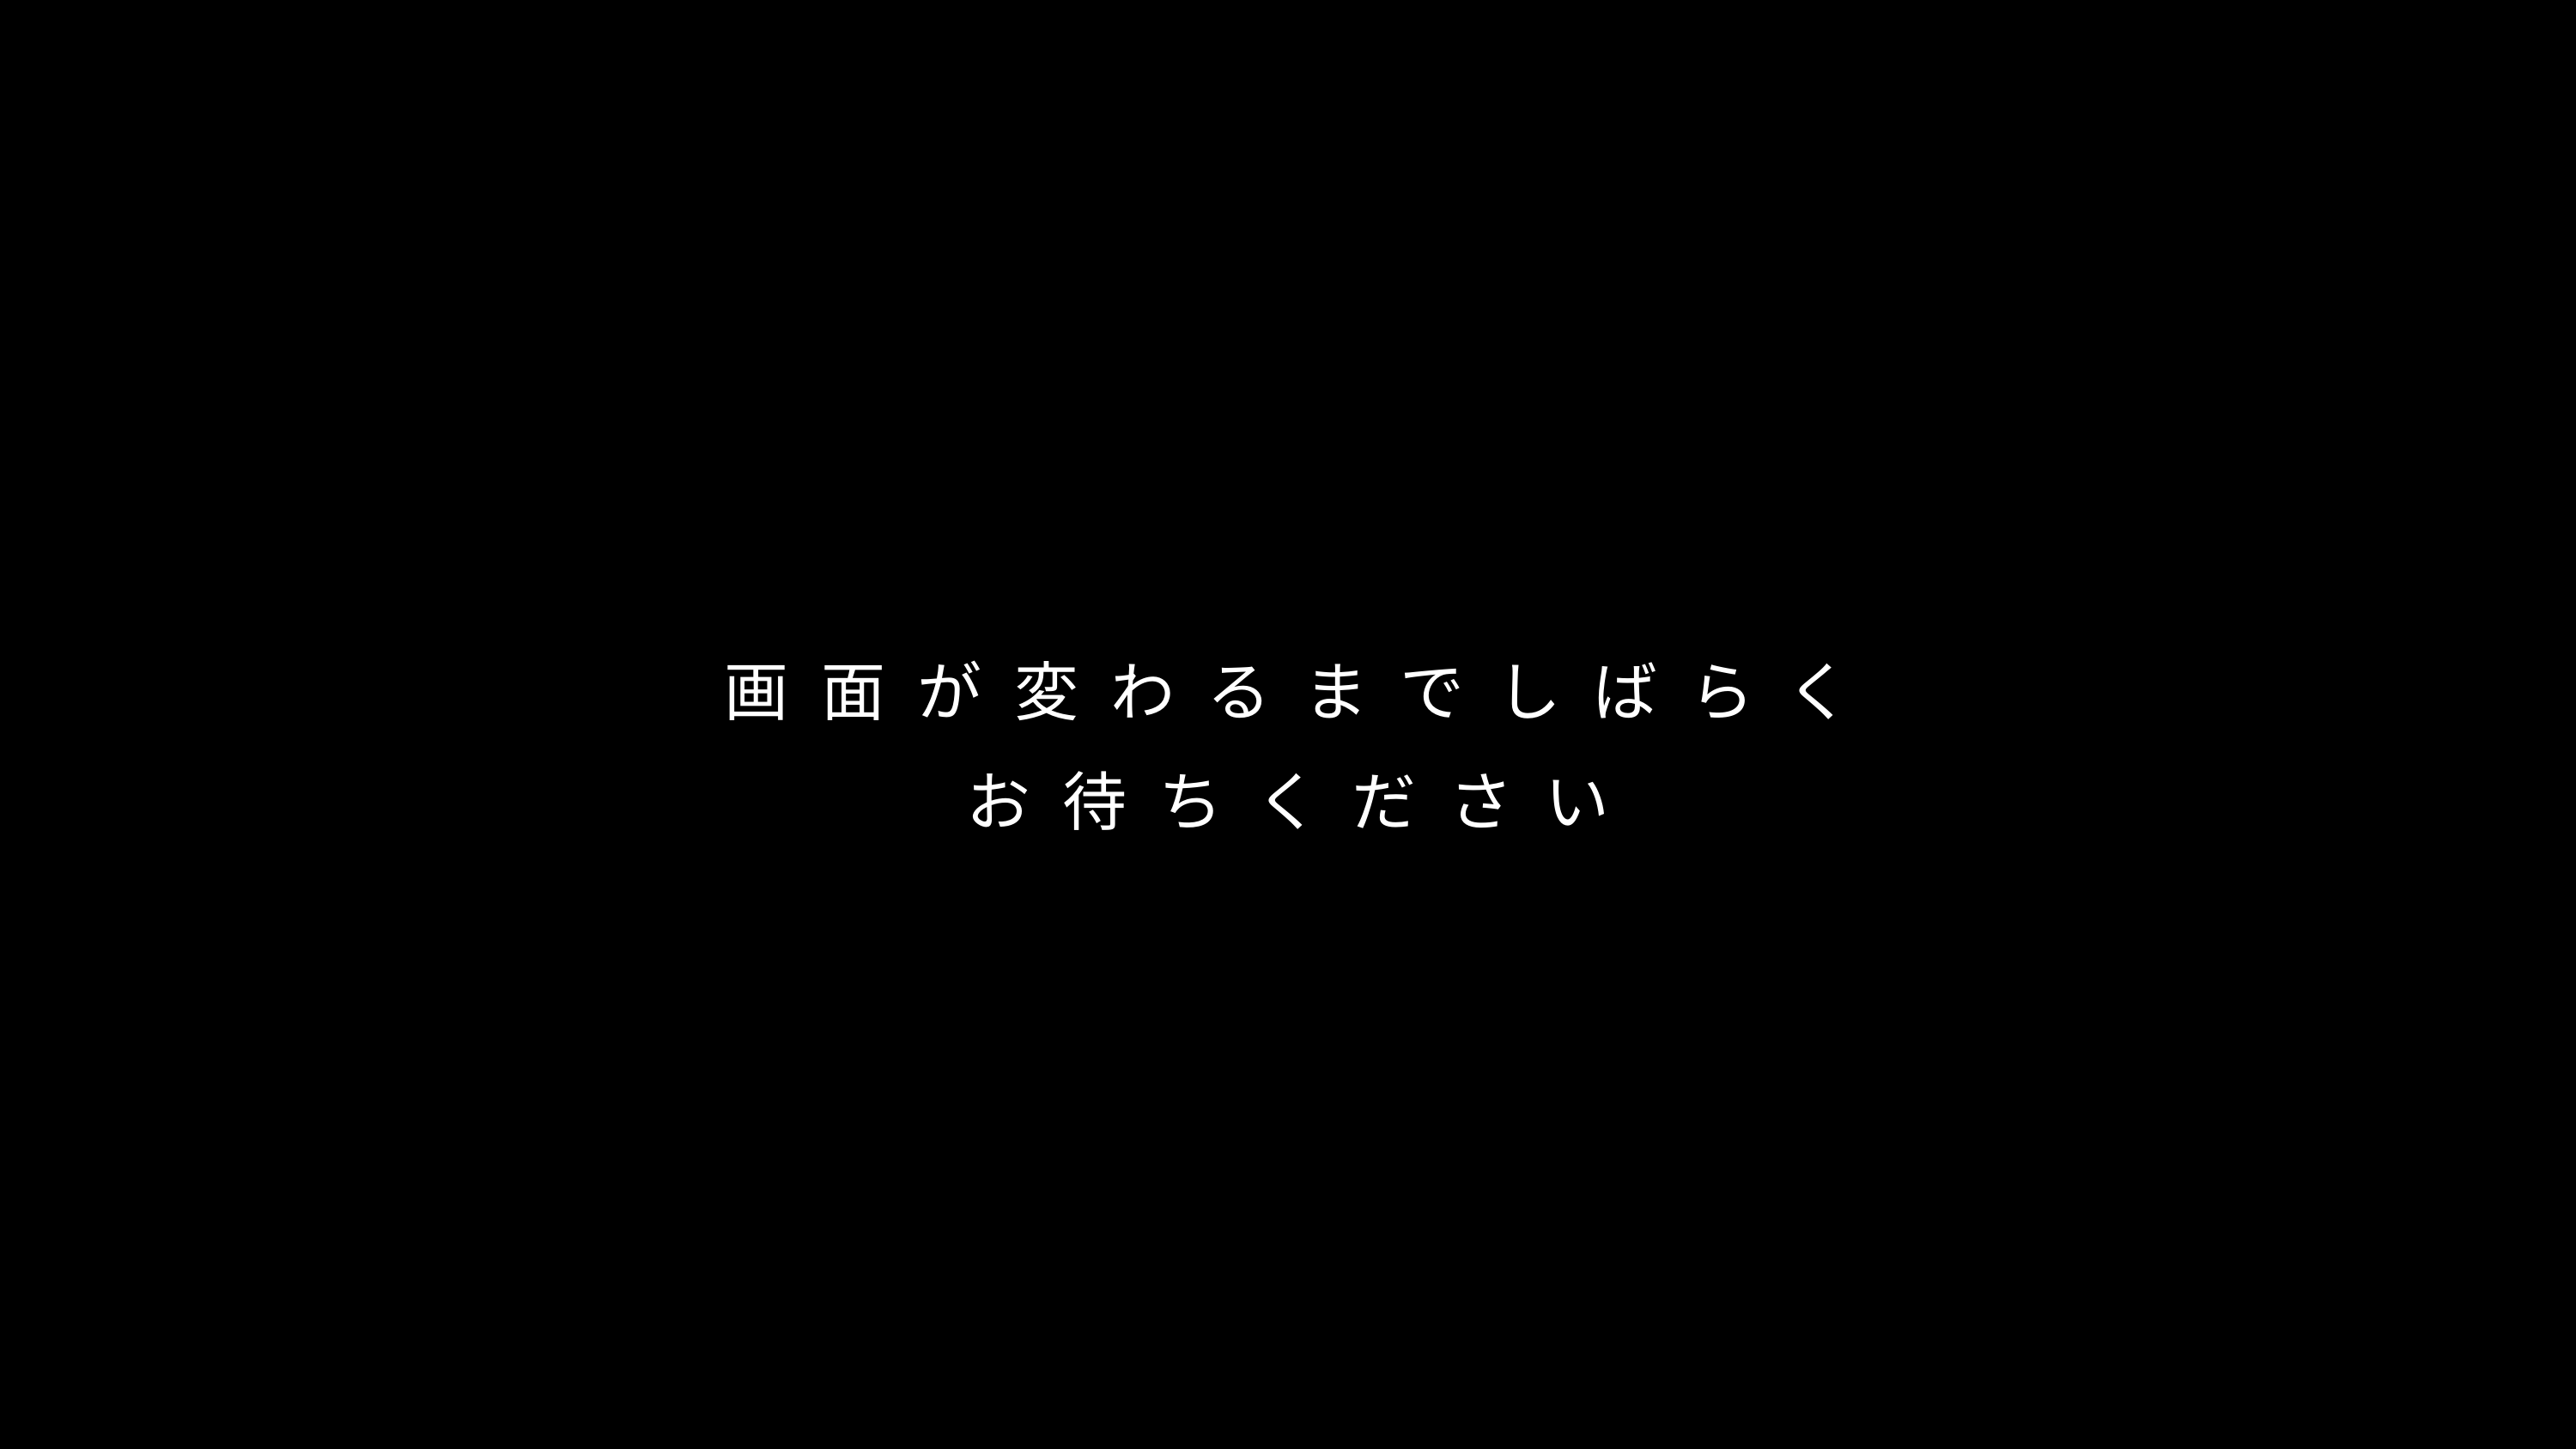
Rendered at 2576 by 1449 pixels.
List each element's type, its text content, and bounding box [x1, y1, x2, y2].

text_box 画面が変わるまでしばらく お待ちください [357, 619, 2219, 839]
